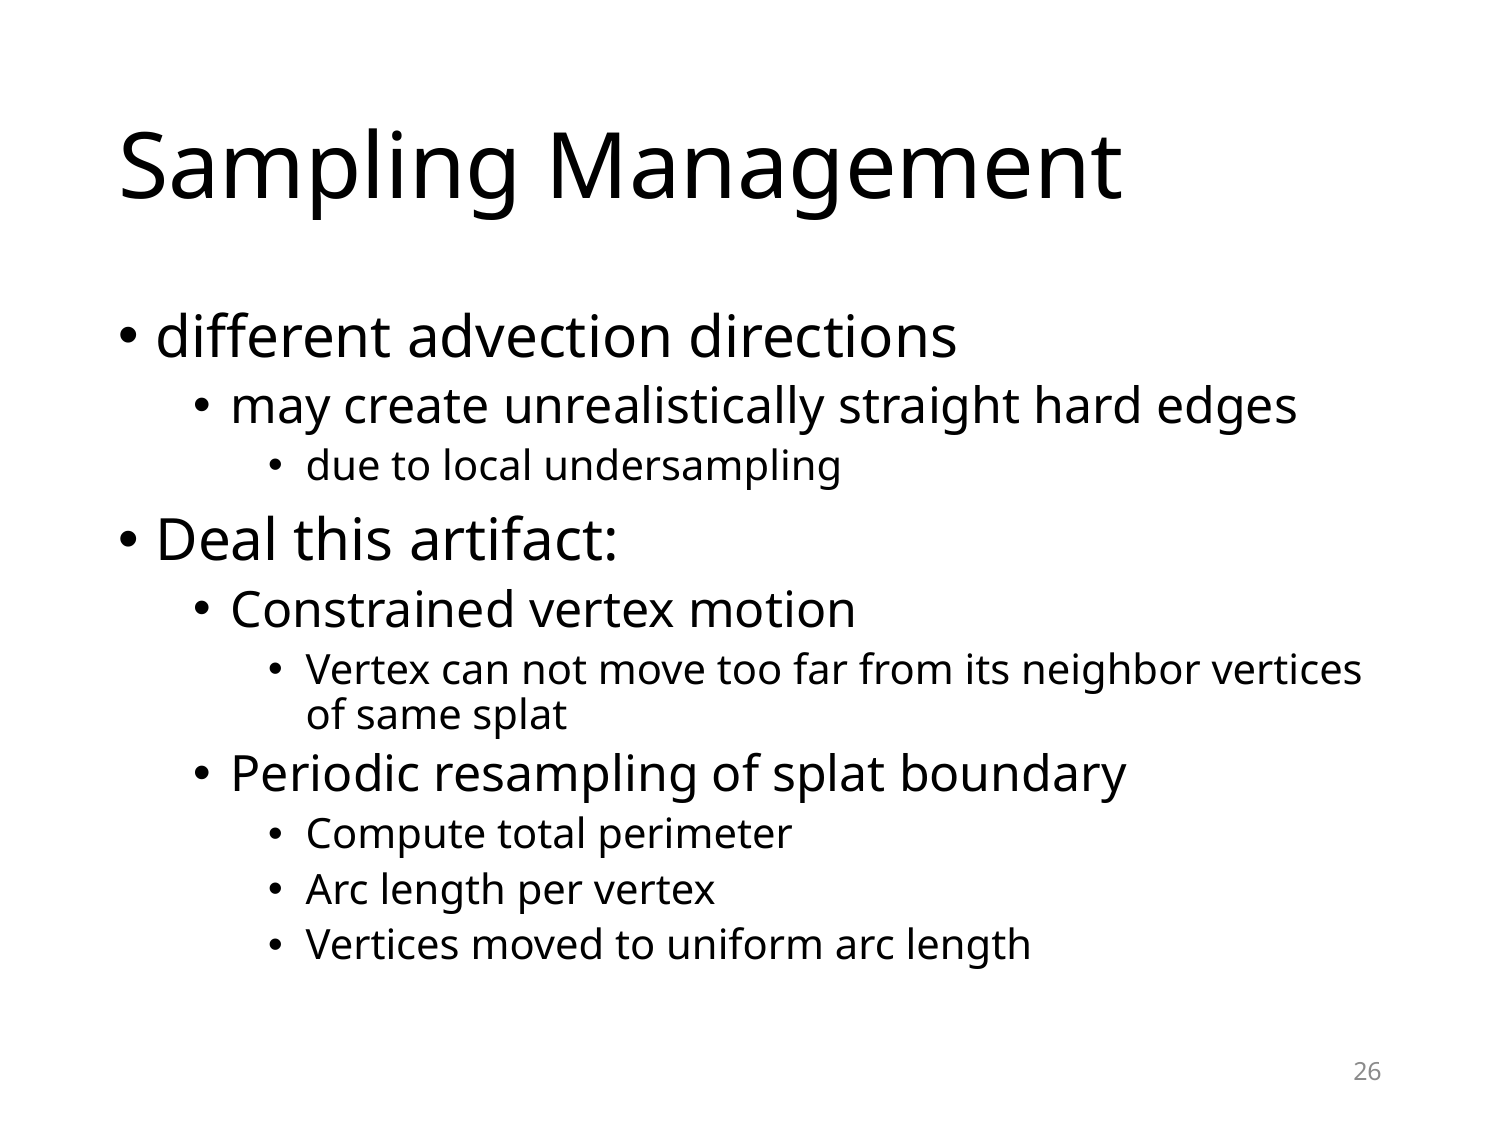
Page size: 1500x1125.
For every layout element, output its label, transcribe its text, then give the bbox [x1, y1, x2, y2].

slide_number 26 [1059, 1042, 1397, 1103]
title Sampling Management [103, 59, 1397, 278]
list different advection directions may create unrealistically straight hard edges due to local undersampling Deal this artifact: Constrained vertex motion Vertex can not move too far from its neighbor vertices of same splat Periodic resampling of splat boundary Compute total perimeter Arc length per vertex Vertices moved to uniform arc length [103, 299, 1397, 1014]
